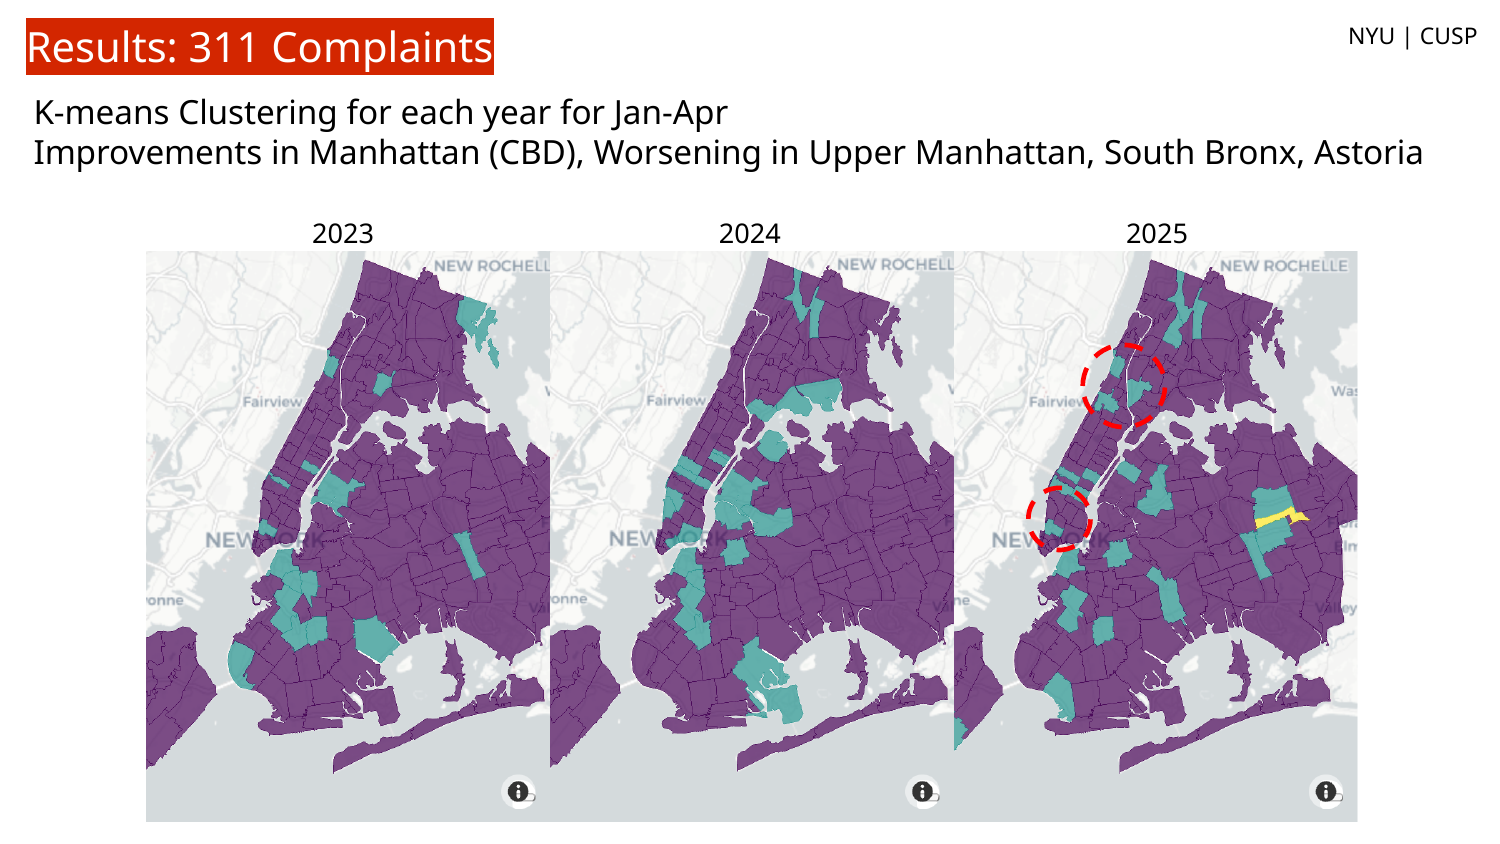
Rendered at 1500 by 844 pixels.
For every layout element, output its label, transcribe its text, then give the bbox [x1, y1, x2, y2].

text_box 2023 [255, 201, 431, 247]
picture [133, 248, 1367, 822]
text_box NYU | CUSP [1333, 6, 1495, 58]
text_box 2024 [662, 201, 838, 247]
text_box K-means Clustering for each year for Jan-Apr Improvements in Manhattan (CBD), Worsening in Upper Manhattan, South Bronx, Astoria [18, 75, 1465, 202]
text_box 2025 [1069, 201, 1245, 247]
text_box Results: 311 Complaints [10, 6, 578, 89]
